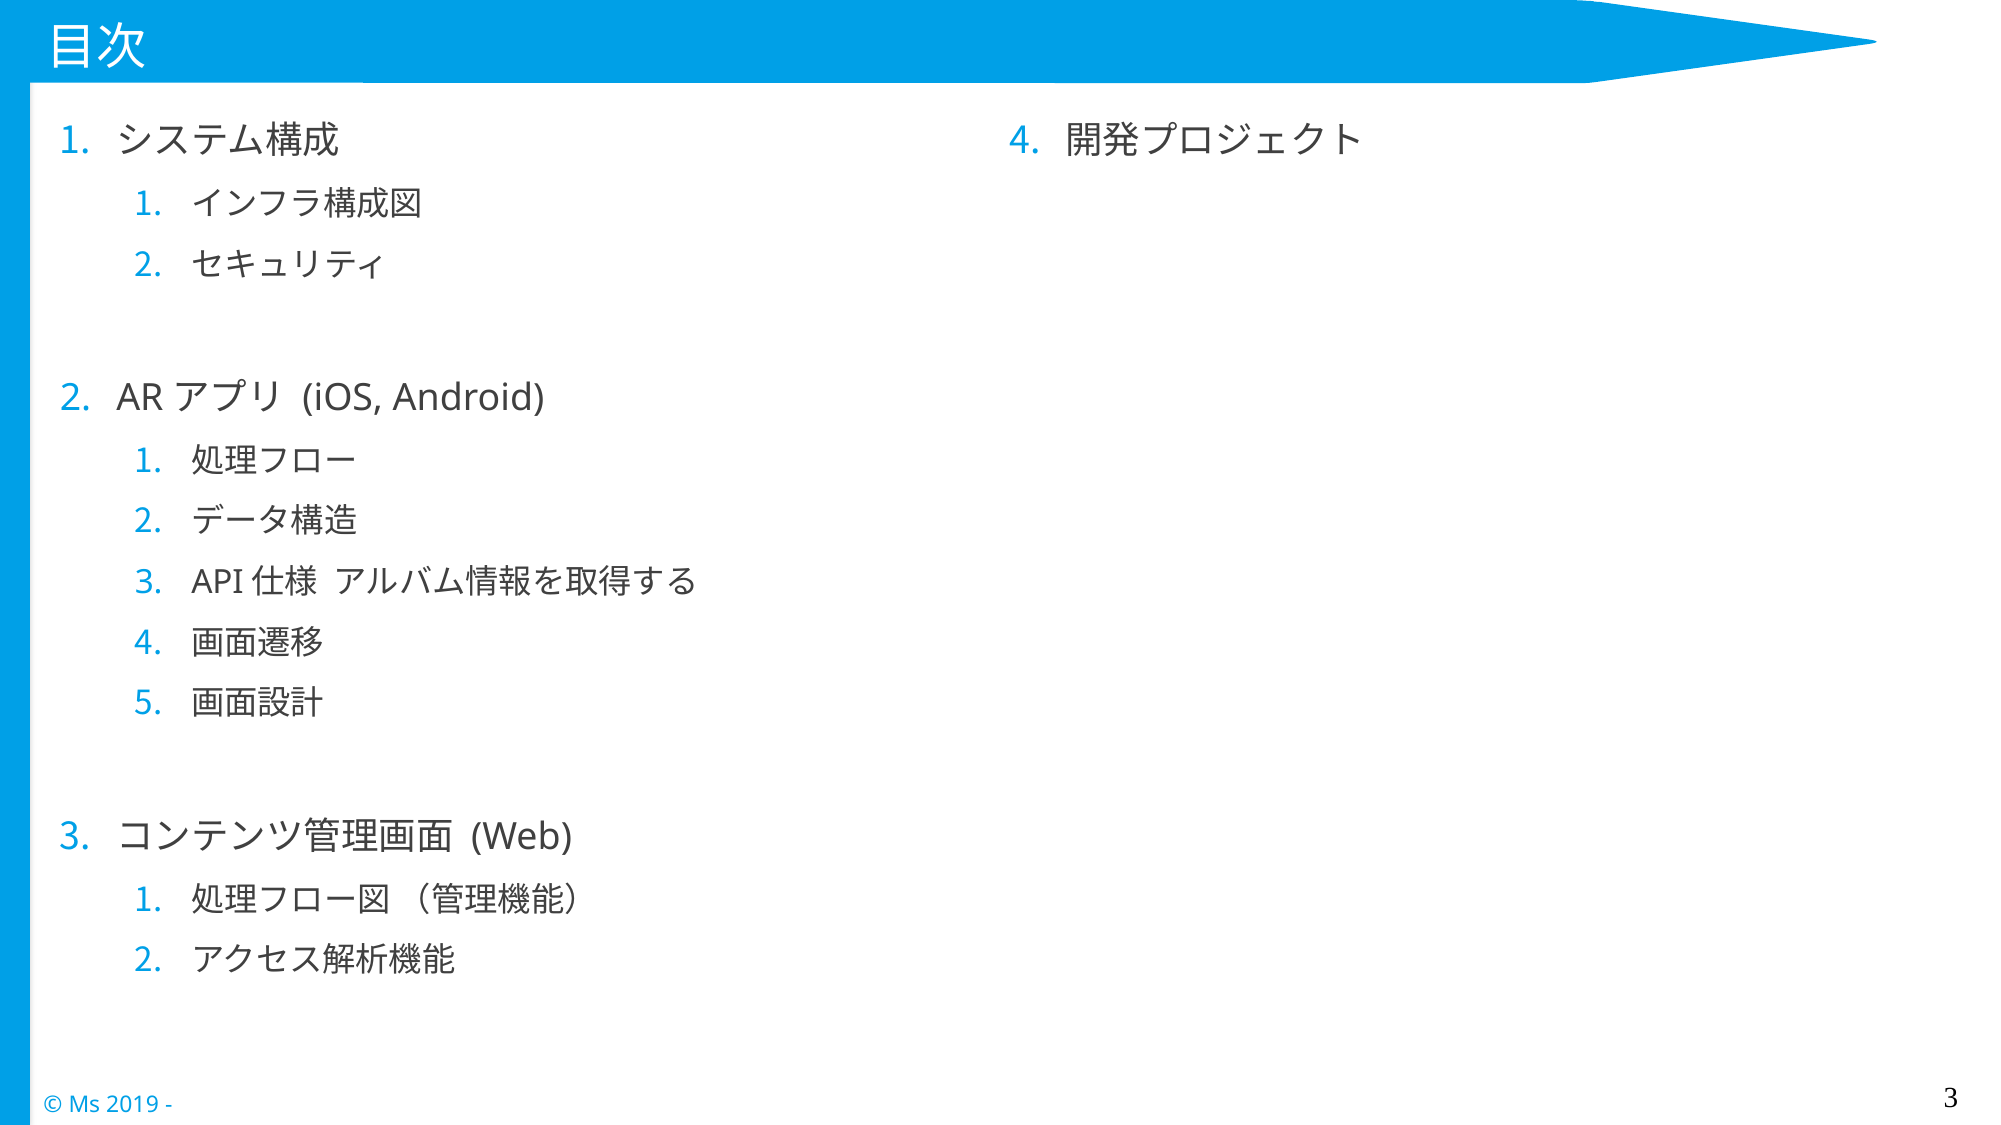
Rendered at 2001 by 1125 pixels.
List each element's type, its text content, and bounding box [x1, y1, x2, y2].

list システム構成 インフラ構成図 セキュリティ ARアプリ (iOS, Android) 処理フロー データ構造 API仕様 アルバム情報を取得する 画面遷移 画面設計 コンテンツ管理画面 (Web) 処理フロー図 （管理機能） アクセス解析機能 開発プロジェクト [45, 90, 1974, 1071]
title 目次 [31, 6, 1581, 77]
slide_number 3 [1845, 1070, 1974, 1114]
